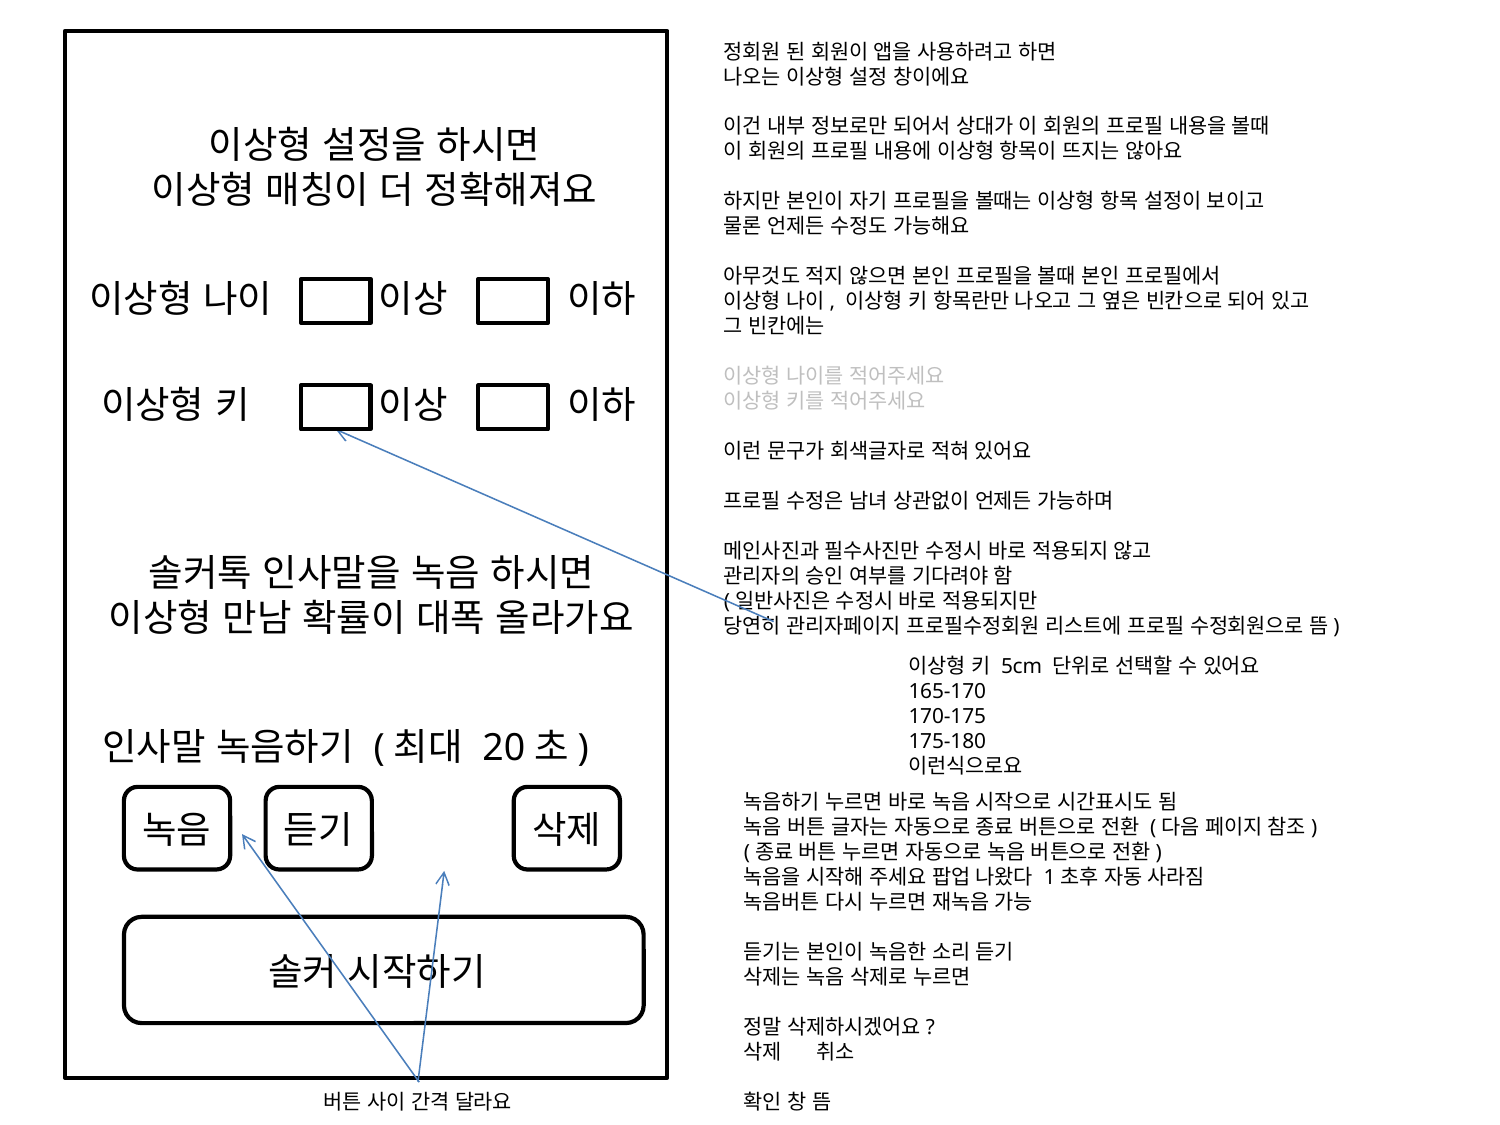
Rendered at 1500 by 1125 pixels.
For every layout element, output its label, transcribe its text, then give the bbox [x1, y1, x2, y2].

text_box 이하 [552, 373, 652, 427]
text_box 녹음하기 누르면 바로 녹음 시작으로 시간표시도 됨 녹음 버튼 글자는 자동으로 종료 버튼으로 전환 (다음 페이지 참조) (종료 버튼 누르면 자동으로 녹음 버튼으로 전환) 녹음을 시작해 주세요 팝업 나왔다 1초후 자동 사라짐 녹음버튼 다시 누르면 재녹음 가능 듣기는 본인이 녹음한 소리 듣기 삭제는 녹음 삭제로 누르면 정말 삭제하시겠어요? 삭제 취소 확인 창 뜸 [729, 781, 1333, 1122]
text_box 버튼 사이 간격 달라요 [308, 1081, 527, 1122]
text_box 듣기 [269, 798, 368, 832]
text_box 이상형 나이 [74, 267, 288, 327]
text_box 녹음 [127, 798, 227, 859]
text_box [511, 784, 623, 872]
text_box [335, 429, 774, 622]
text_box 이상 [363, 267, 463, 327]
text_box [121, 784, 233, 872]
text_box 이상형 키 5cm 단위로 선택할 수 있어요 165-170 170-175 175-180 이런식으로요 [893, 645, 1275, 781]
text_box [417, 870, 445, 1082]
text_box 이상 [363, 373, 463, 427]
text_box [263, 784, 375, 832]
text_box [299, 383, 363, 431]
text_box 정회원 된 회원이 앱을 사용하려고 하면 나오는 이상형 설정 창이에요 이건 내부 정보로만 되어서 상대가 이 회원의 프로필 내용을 볼때 이 회원의 프로필 내용에 이상형 항목이 뜨지는 않아요 하지만 본인이 자기 프로필을 볼때는 이상형 항목 설정이 보이고 물론 언제든 수정도 가능해요 아무것도 적지 않으면 본인 프로필을 볼때 본인 프로필에서 이상형 나이, 이상형 키 항목란만 나오고 그 옆은 빈칸으로 되어 있고 그 빈칸에는 이상형 나이를 적어주세요 이상형 키를 적어주세요 이런 문구가 회색글자로 적혀 있어요 프로필 수정은 남녀 상관없이 언제든 가능하며 메인사진과 필수사진만 수정시 바로 적용되지 않고 관리자의 승인 여부를 기다려야 함 (일반사진은 수정시 바로 적용되지만 당연히 관리자페이지 프로필수정회원 리스트에 프로필 수정회원으로 뜸) [709, 30, 1355, 646]
text_box [299, 277, 363, 325]
text_box [63, 29, 669, 1080]
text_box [241, 833, 420, 1083]
text_box 삭제 [517, 798, 617, 859]
text_box 솔커톡 인사말을 녹음 하시면 이상형 만남 확률이 대폭 올라가요 [94, 541, 649, 646]
text_box 인사말 녹음하기 (최대 20초) [87, 715, 604, 776]
text_box [121, 914, 236, 1026]
text_box [476, 383, 550, 427]
text_box 이하 [552, 267, 652, 327]
text_box [449, 914, 646, 1026]
text_box 솔커 시작하기 [449, 940, 502, 1001]
text_box [476, 277, 550, 325]
text_box 이상형 키 [86, 373, 275, 434]
text_box 이상형 설정을 하시면 이상형 매칭이 더 정확해져요 [136, 113, 613, 219]
